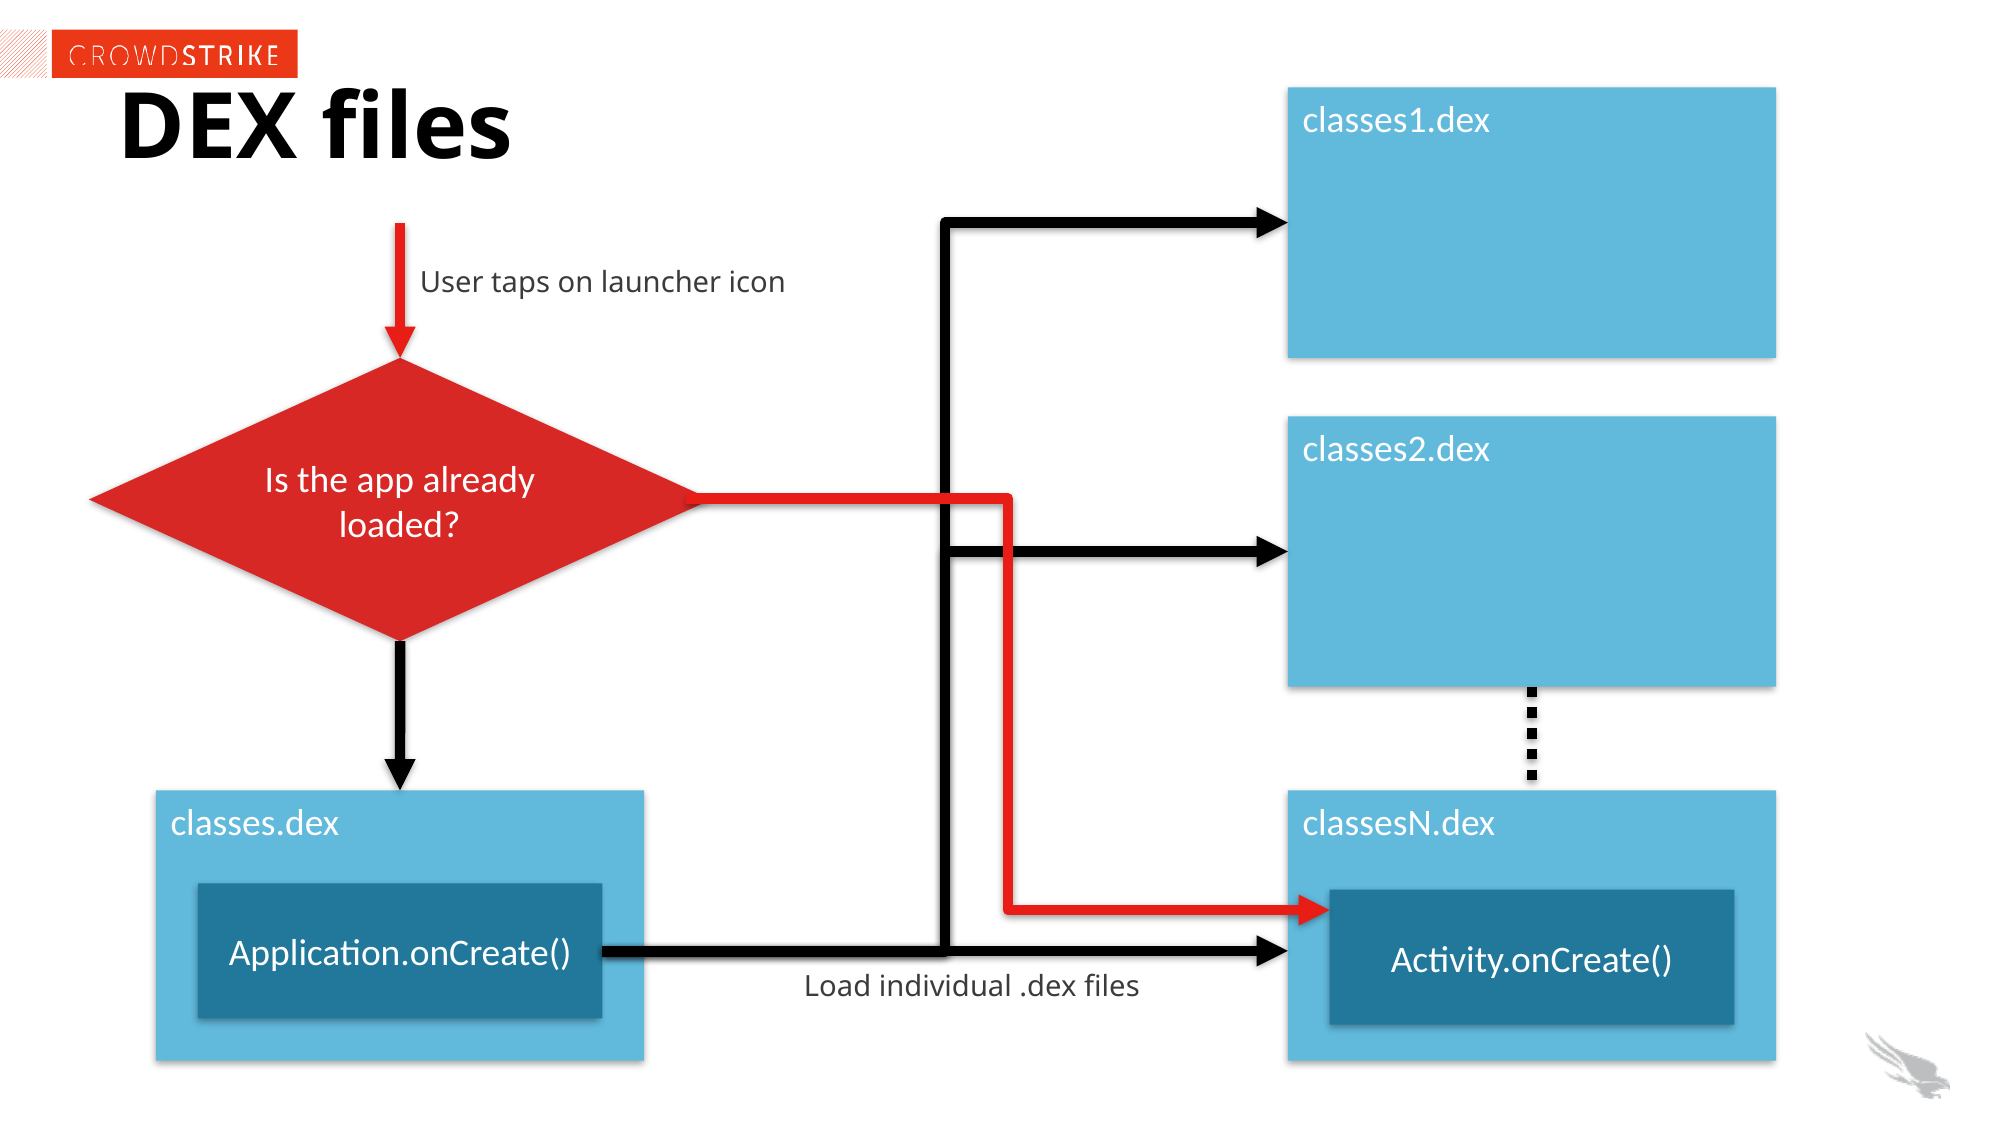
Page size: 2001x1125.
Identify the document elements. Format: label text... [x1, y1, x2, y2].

text_box Load individual .dex files [789, 961, 1155, 1010]
text_box classes.dex [155, 790, 645, 1061]
text_box classesN.dex [1287, 790, 1777, 1061]
text_box DEX files [115, 87, 1285, 173]
text_box Application.onCreate() [197, 883, 603, 1019]
text_box Is the app already loaded? [88, 359, 597, 640]
text_box User taps on launcher icon [405, 256, 597, 306]
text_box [602, 222, 1288, 550]
text_box classes1.dex [1287, 87, 1777, 359]
text_box classes2.dex [1293, 416, 1777, 687]
text_box Activity.onCreate() [1329, 889, 1735, 1025]
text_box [602, 551, 1288, 950]
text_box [685, 498, 1330, 911]
